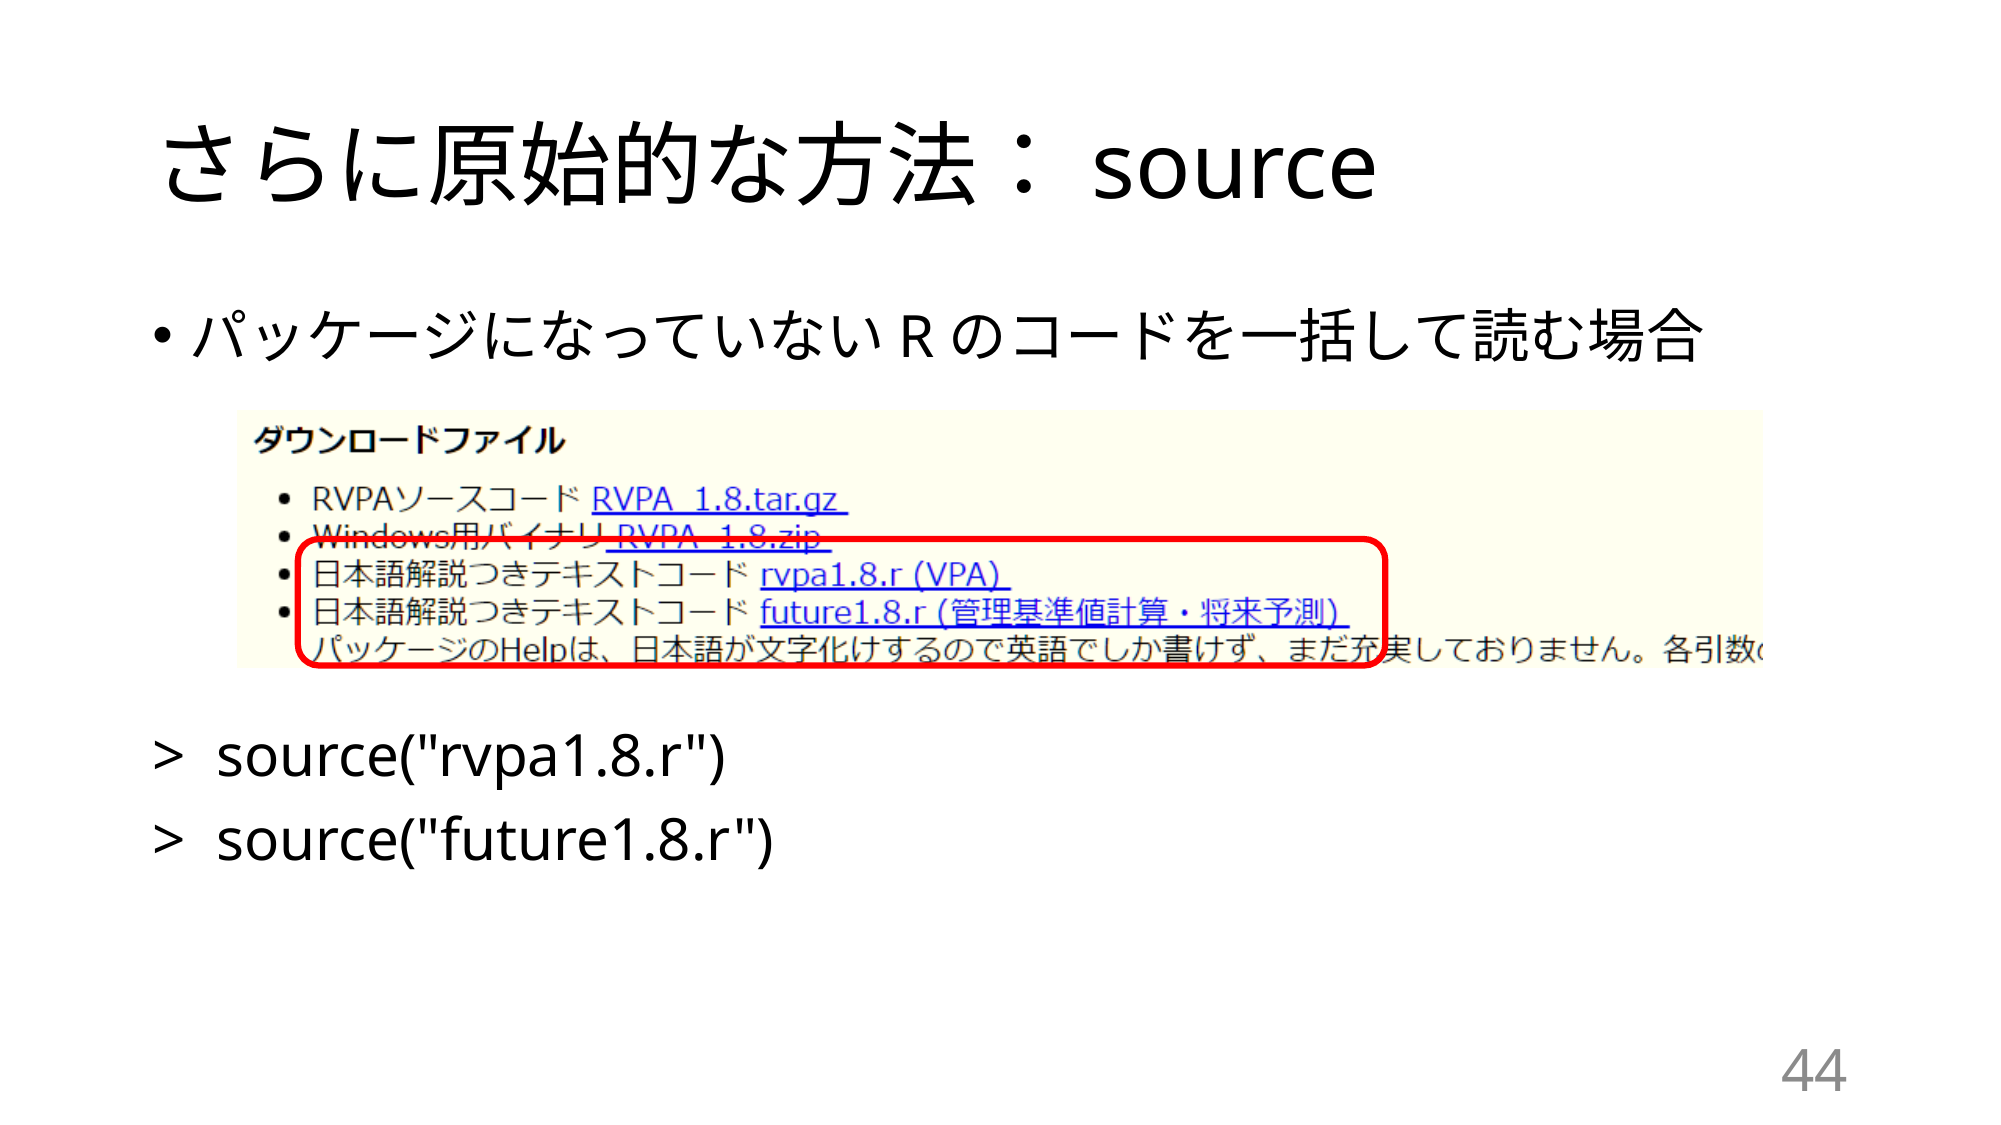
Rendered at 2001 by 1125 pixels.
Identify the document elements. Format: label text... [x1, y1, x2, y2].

slide_number 44 [1412, 1042, 1863, 1103]
list パッケージになっていないRのコードを一括して読む場合 > source("rvpa1.8.r") > source("future1.8.r") [137, 299, 1863, 1014]
title さらに原始的な方法：source [137, 59, 1863, 278]
picture [237, 410, 1763, 668]
